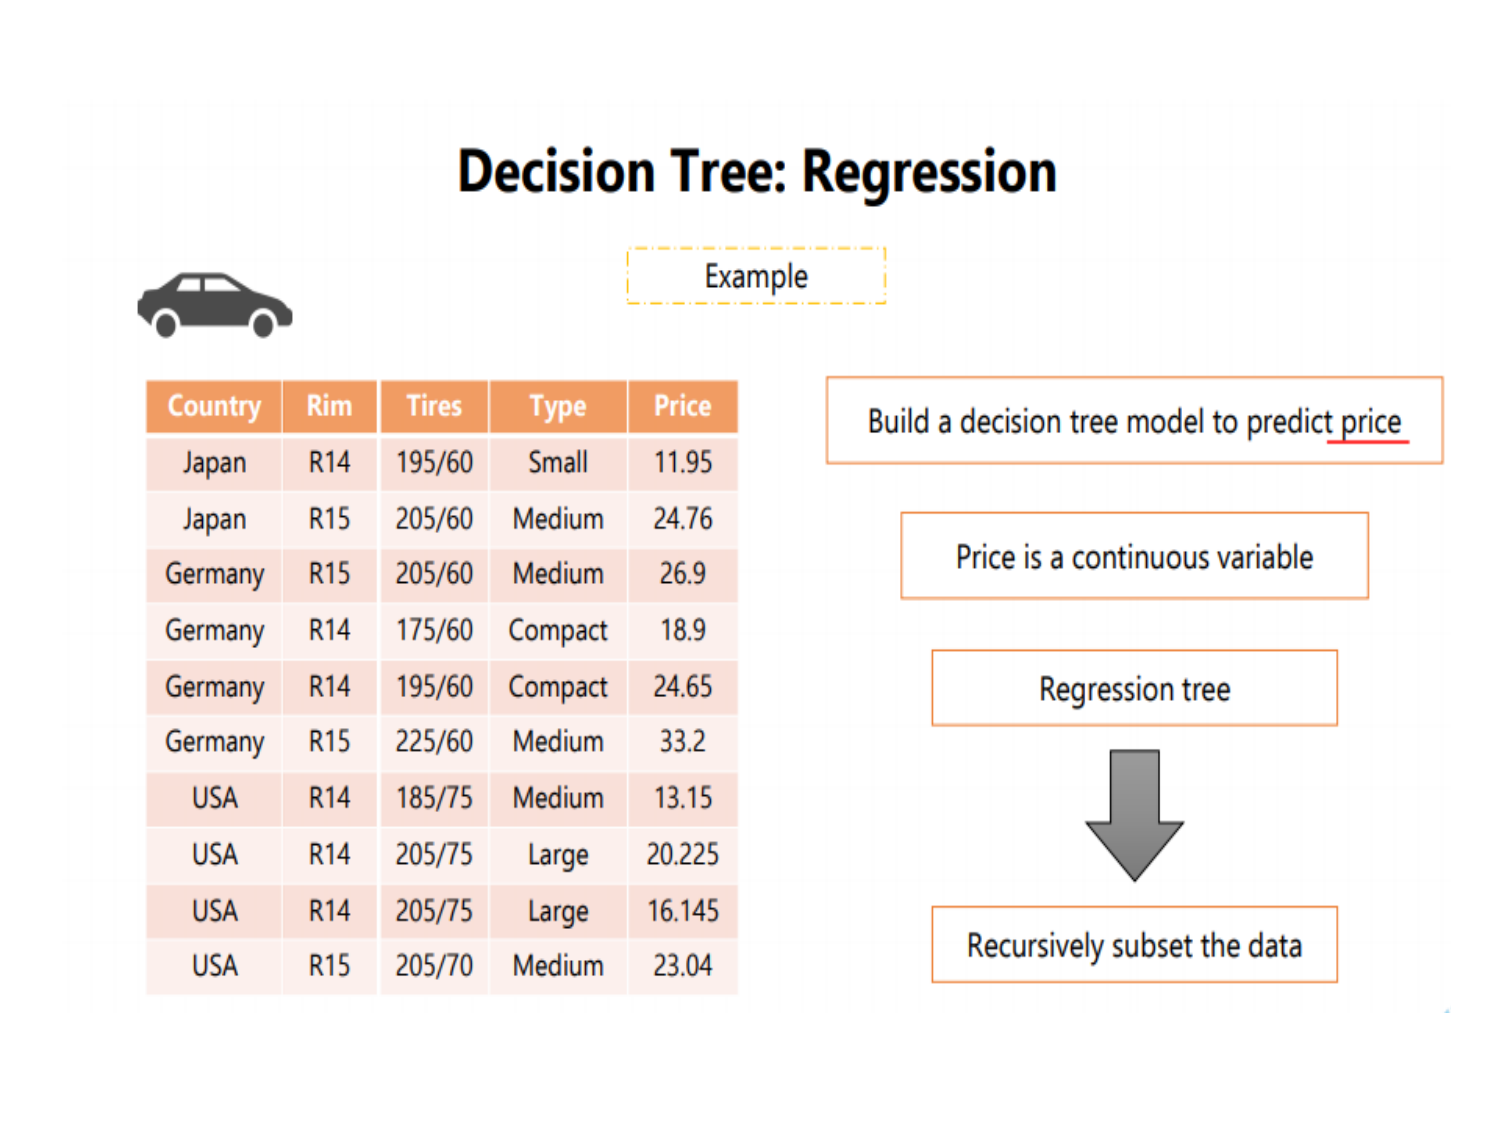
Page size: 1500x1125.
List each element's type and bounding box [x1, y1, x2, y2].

picture [62, 99, 1451, 1013]
